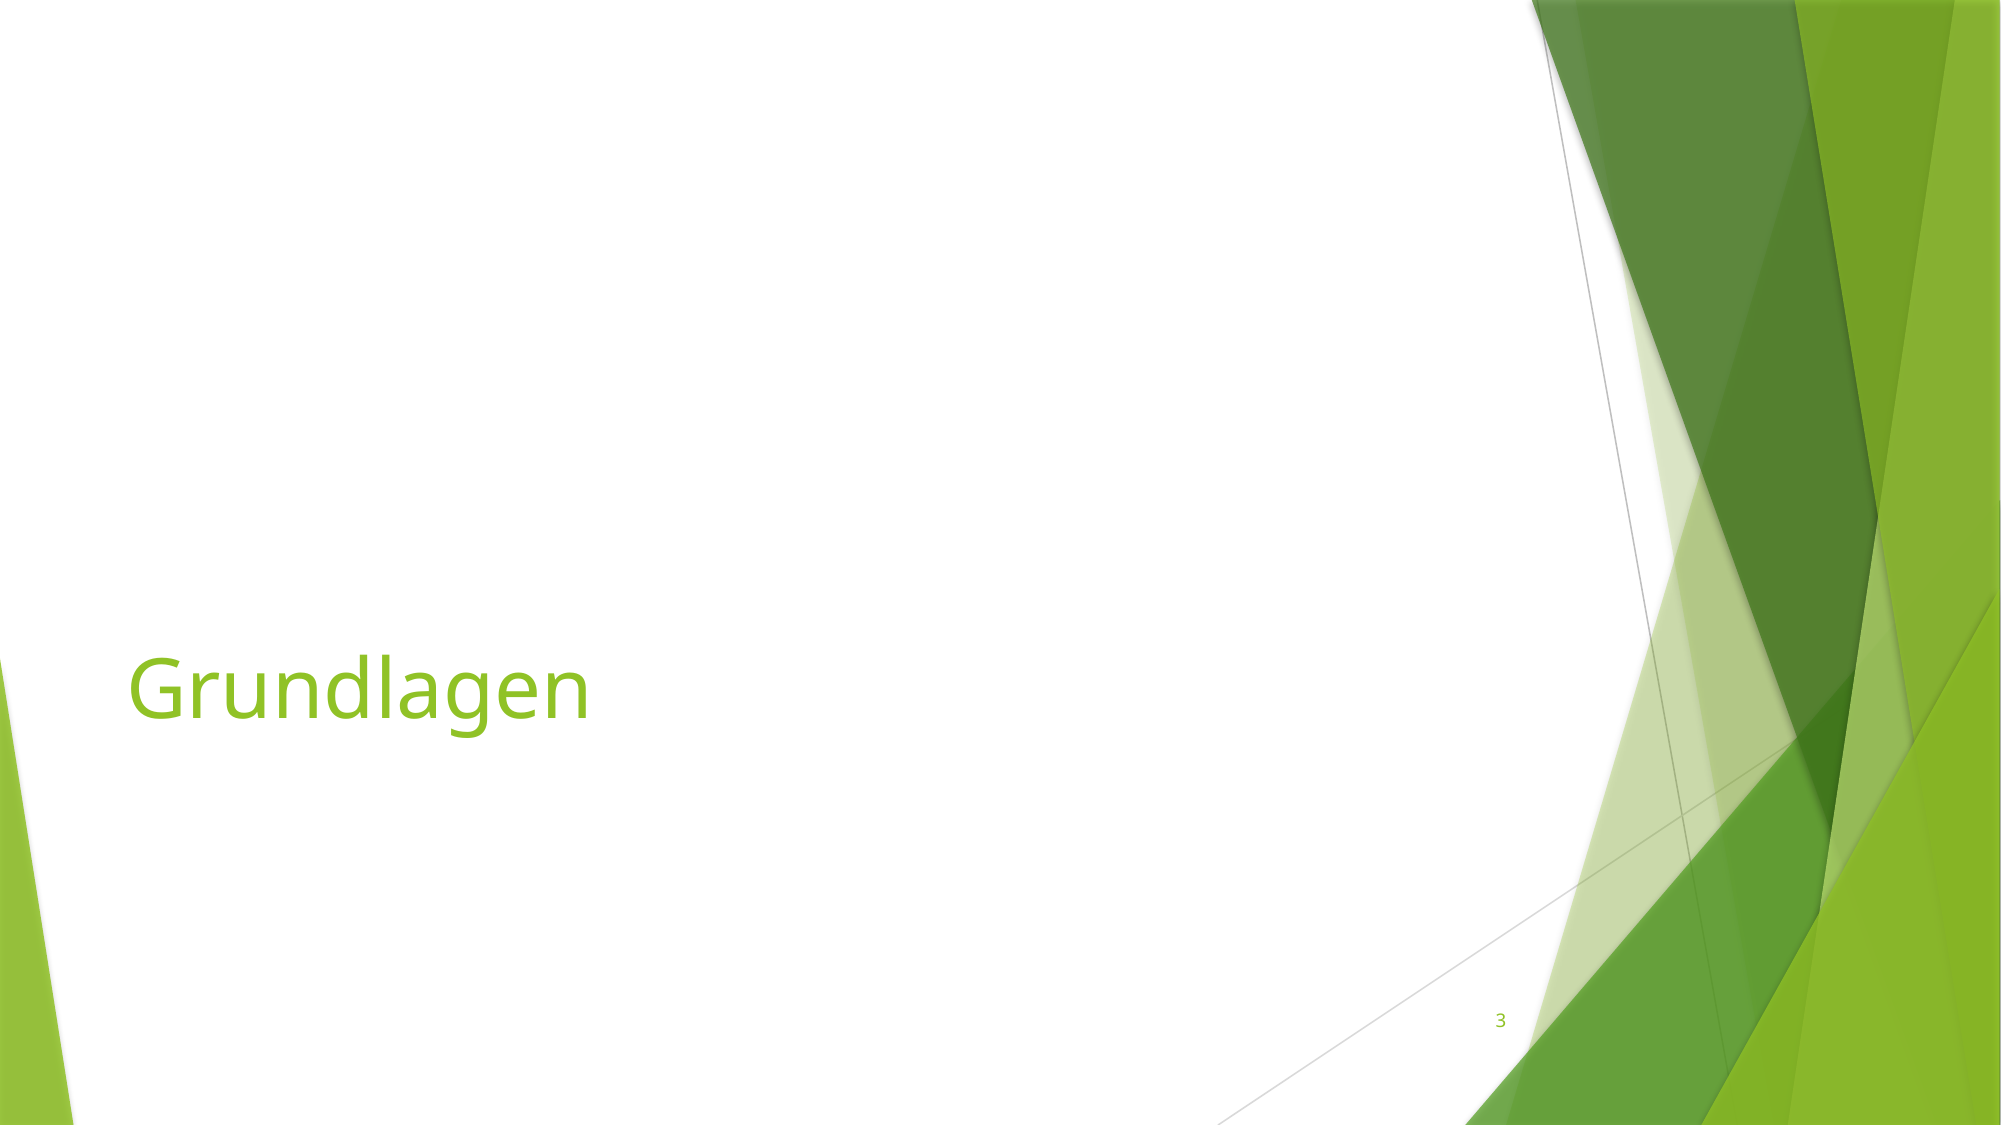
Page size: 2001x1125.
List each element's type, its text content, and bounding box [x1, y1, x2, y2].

title Grundlagen [111, 443, 1522, 743]
slide_number 3 [1409, 991, 1522, 1051]
